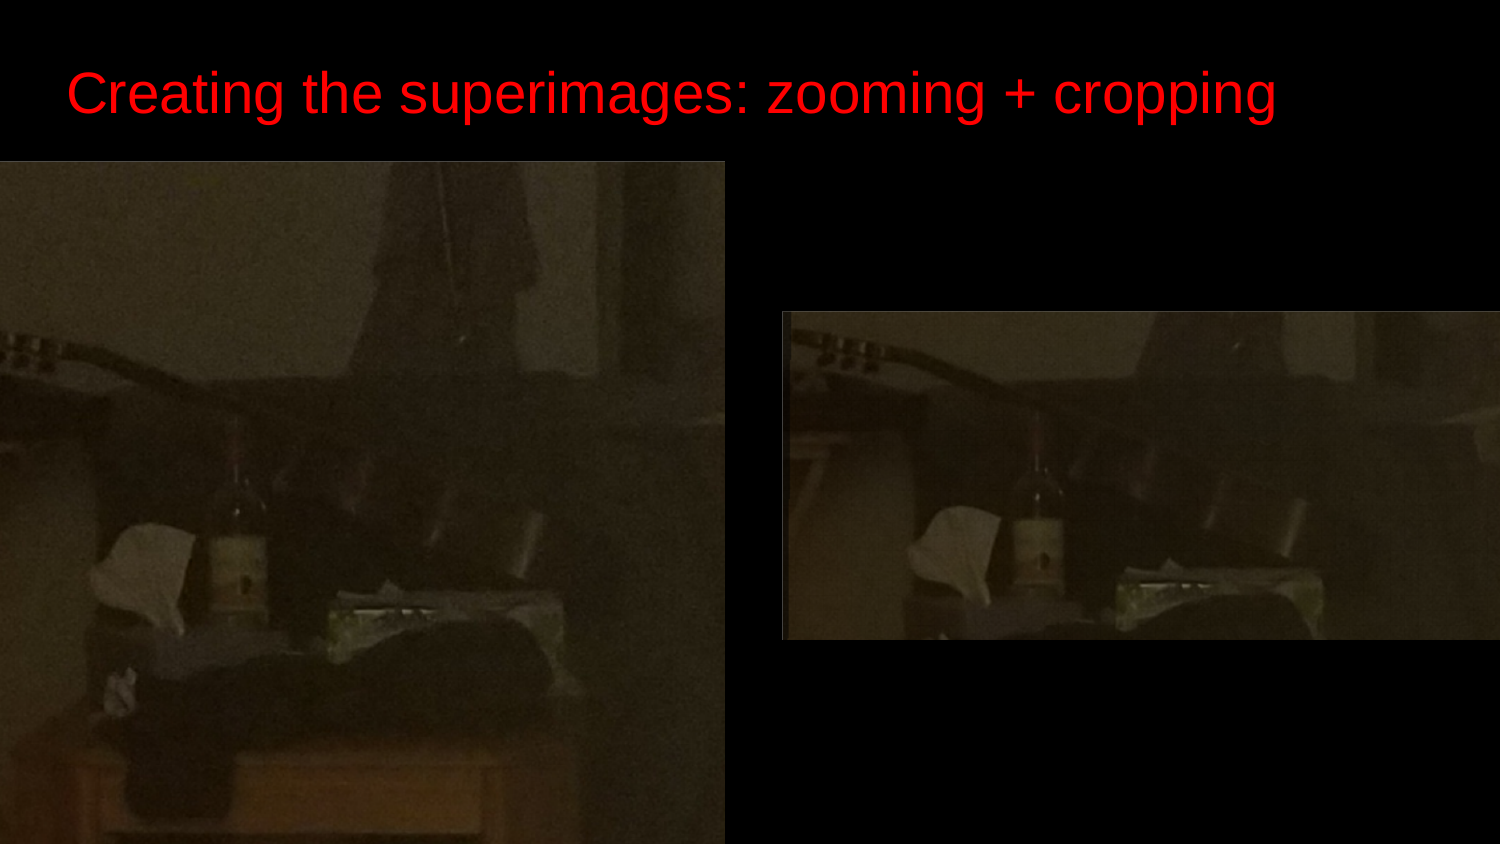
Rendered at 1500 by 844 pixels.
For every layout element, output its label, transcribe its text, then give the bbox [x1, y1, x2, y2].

picture [784, 53, 1500, 844]
title Creating the superimages: zooming + cropping [51, 40, 1449, 135]
picture [0, 119, 725, 844]
